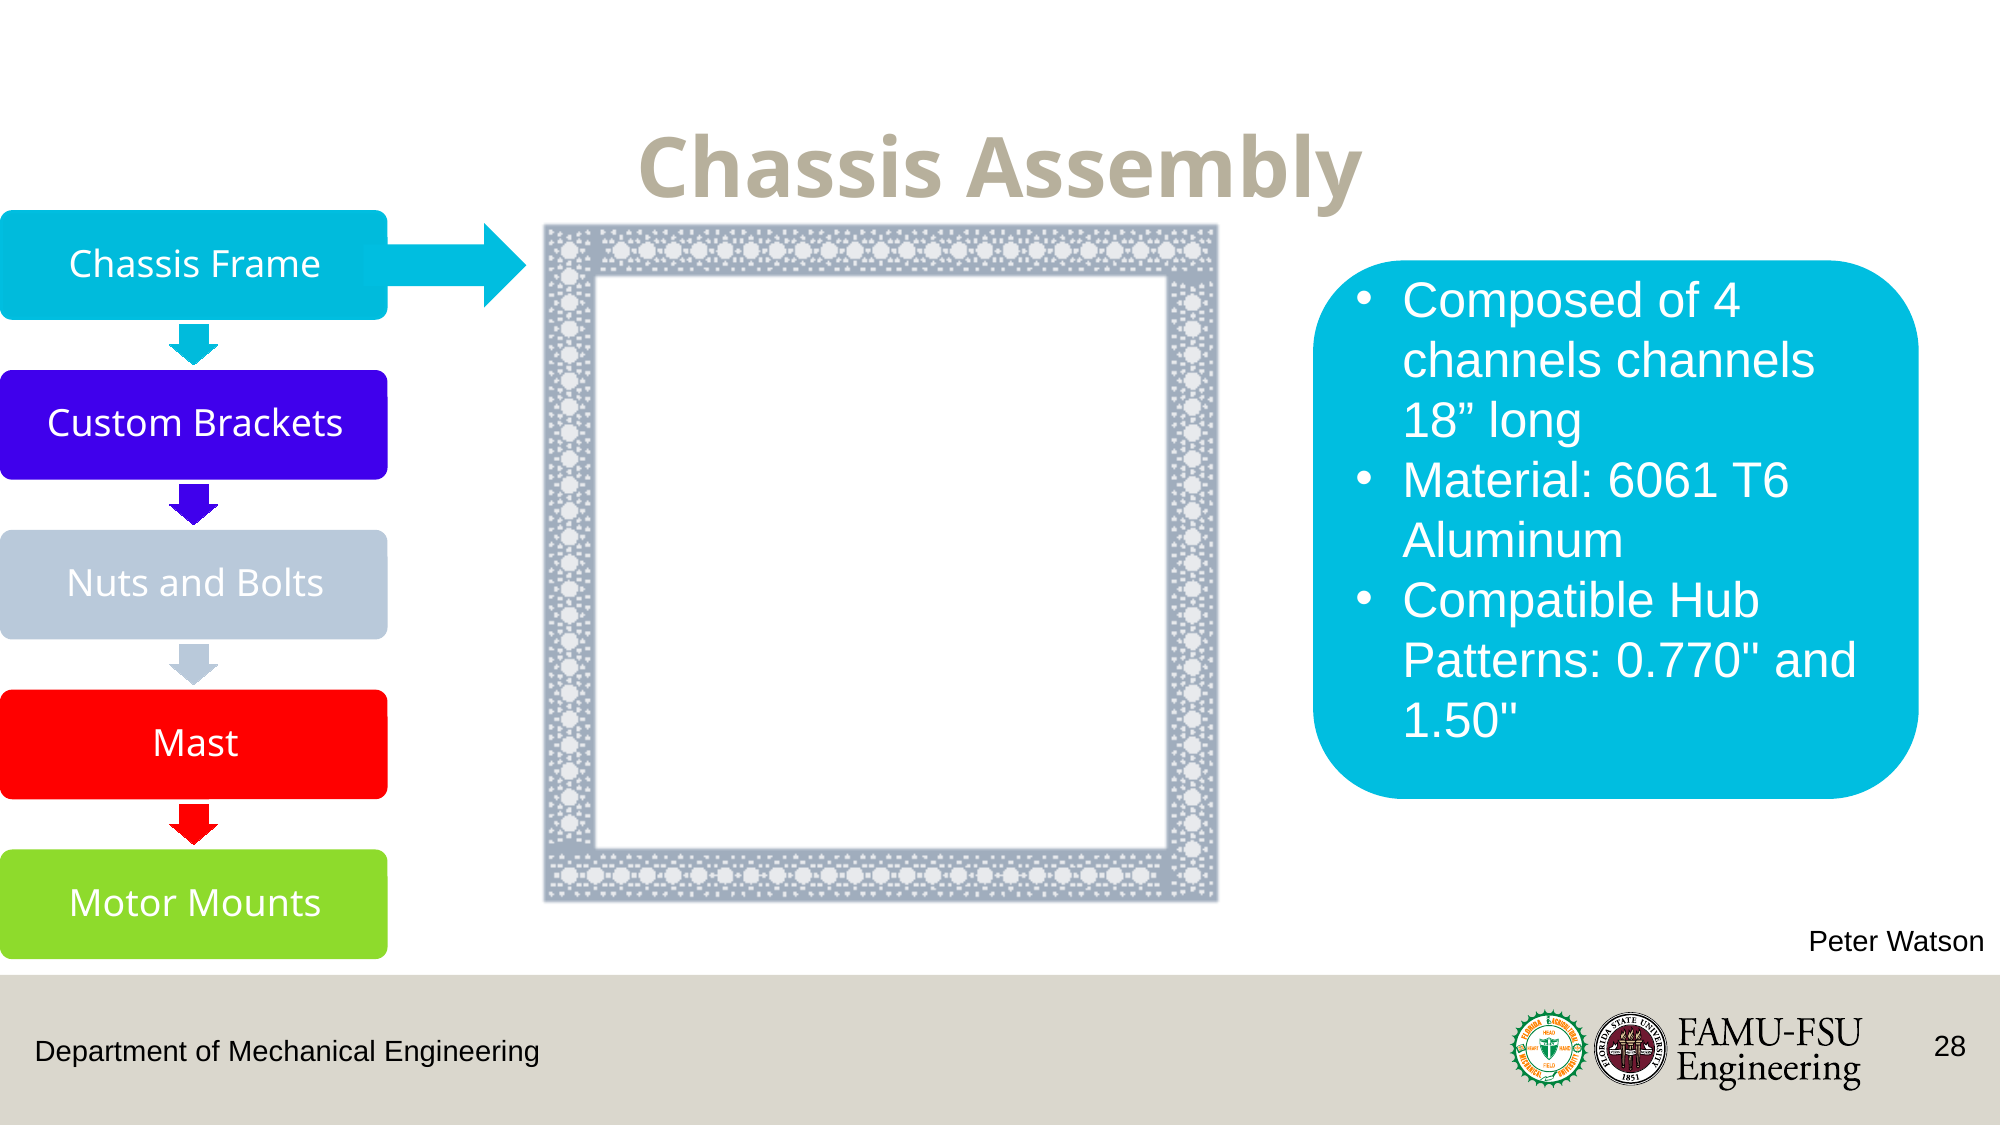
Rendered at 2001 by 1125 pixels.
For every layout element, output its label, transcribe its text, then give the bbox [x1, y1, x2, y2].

title Chassis Assembly [137, 59, 1863, 224]
slide_number 28 [1898, 1020, 1982, 1080]
text_box Composed of 4 channels channels 18” long Material: 6061 T6 Aluminum Compatible Hub Patterns: 0.770'' and 1.50'' [1313, 260, 1919, 799]
picture [527, 211, 1259, 930]
text_box Peter Watson [1324, 914, 2000, 975]
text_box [0, 211, 1114, 958]
